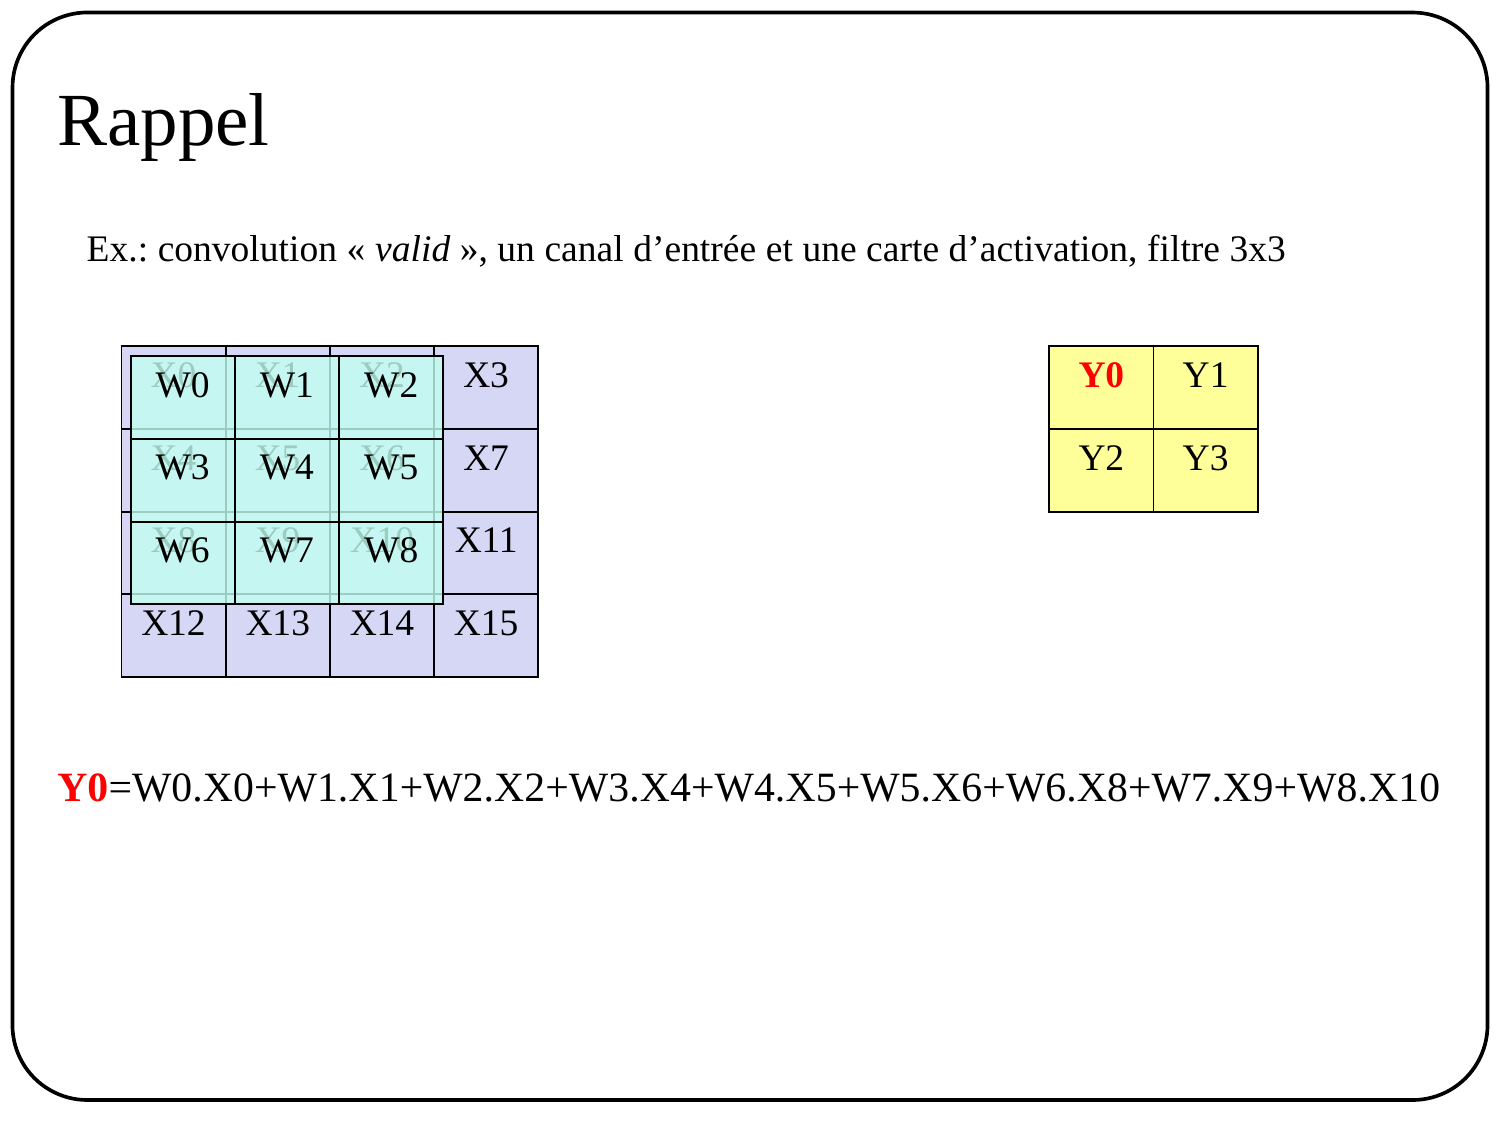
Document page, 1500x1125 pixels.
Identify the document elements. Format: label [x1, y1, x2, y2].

table_cell [122, 430, 130, 511]
table_header [340, 357, 442, 438]
table_cell [331, 605, 433, 676]
table_cell [122, 595, 225, 676]
table_cell [236, 440, 338, 521]
table_cell [227, 605, 329, 676]
title [42, 21, 1461, 210]
table_header [331, 347, 433, 355]
table_cell [132, 523, 234, 603]
table_header [122, 347, 225, 428]
table_cell [1154, 430, 1257, 511]
table_cell [236, 523, 338, 603]
table_header [236, 357, 338, 438]
table_cell [444, 430, 537, 511]
text_box [71, 216, 1303, 277]
table_cell [1050, 430, 1153, 511]
table_header [132, 357, 234, 438]
table_header [1154, 347, 1257, 428]
table_cell [132, 440, 234, 521]
table_cell [435, 595, 537, 676]
table_header [227, 347, 329, 355]
table_cell [122, 513, 130, 593]
table_header [1050, 347, 1153, 428]
table_cell [340, 440, 442, 521]
text_box [42, 751, 1457, 817]
table_header [435, 347, 537, 428]
table_cell [340, 523, 442, 603]
table_cell [444, 513, 537, 593]
